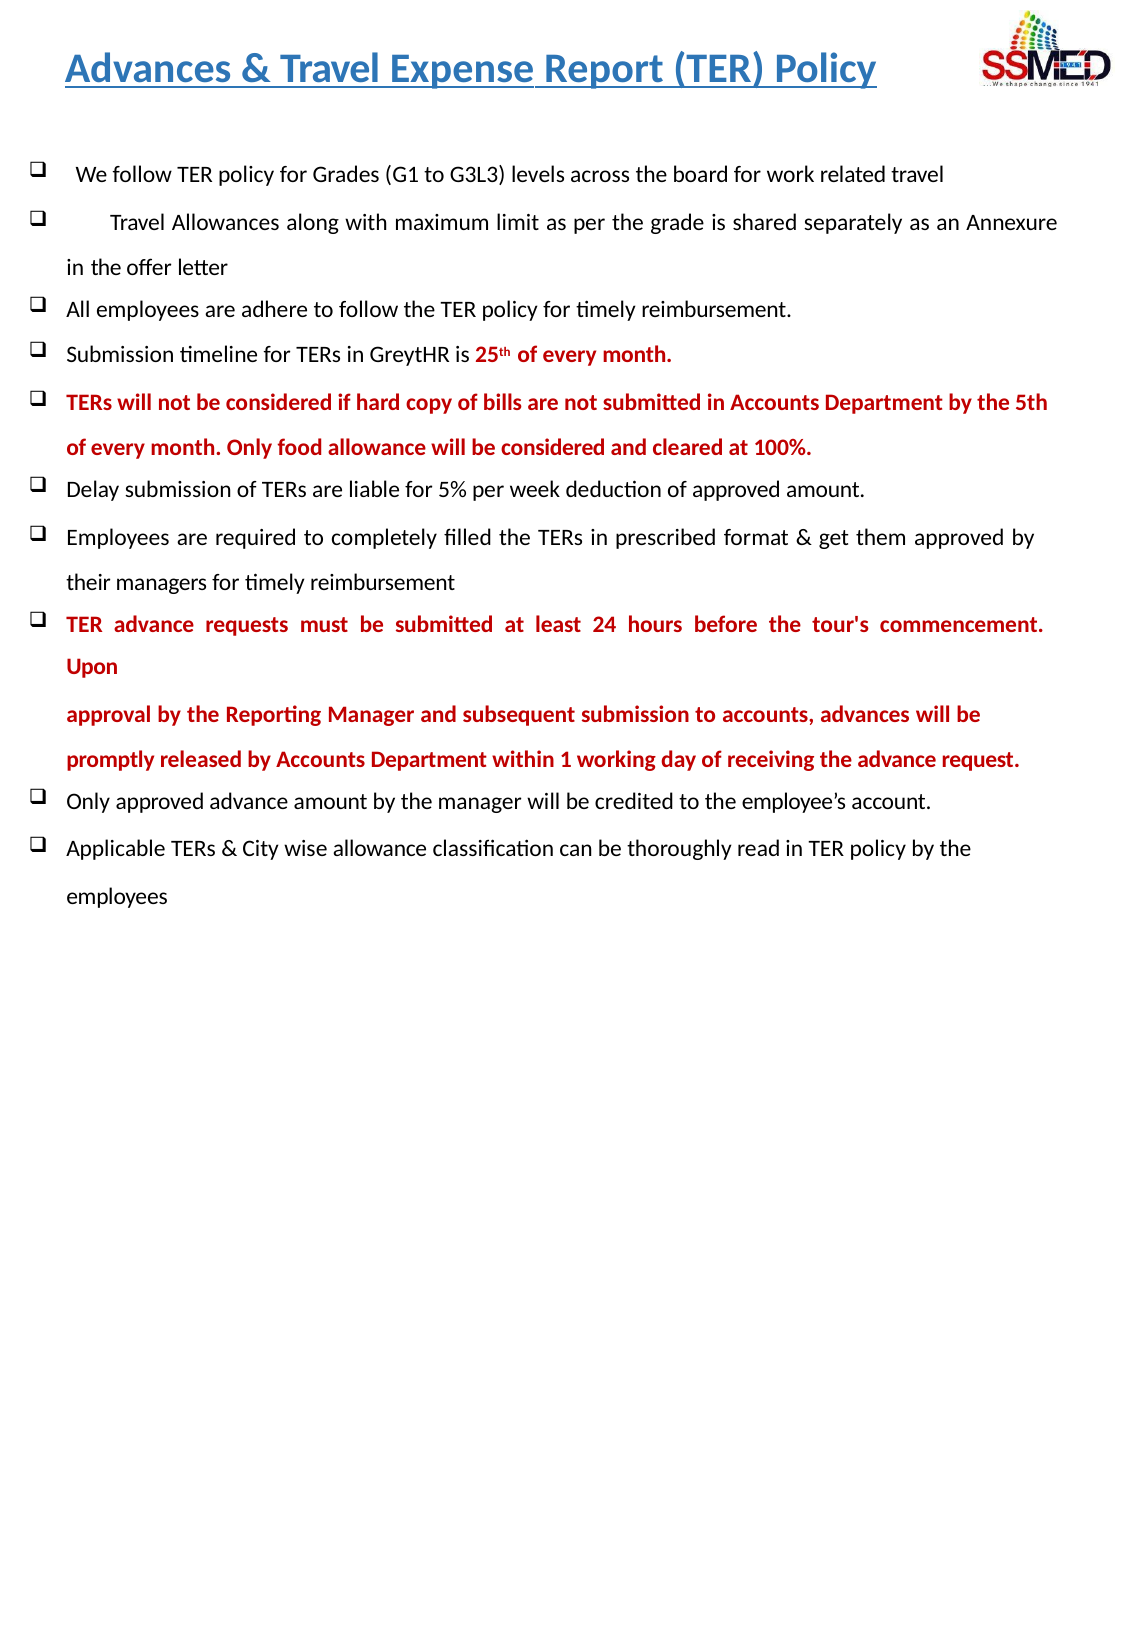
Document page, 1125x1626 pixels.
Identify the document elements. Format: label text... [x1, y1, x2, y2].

title Advances & Travel Expense Report (TER) Policy [62, 21, 882, 137]
text_box We follow TER policy for Grades (G1 to G3L3) levels across the board for work related travel Travel Allowances along with maximum limit as per the grade is shared separately as an Annexure in the offer letter All employees are adhere to follow the TER policy for timely reimbursement. Submission timeline for TERs in GreytHR is 25th of every month. TERs will not be considered if hard copy of bills are not submitted in Accounts Department by the 5th of every month. Only food allowance will be considered and cleared at 100%. Delay submission of TERs are liable for 5% per week deduction of approved amount. Employees are required to completely filled the TERs in prescribed format & get them approved by their managers for timely reimbursement TER advance requests must be submitted at least 24 hours before the tour's commencement. Upon approval by the Reporting Manager and subsequent submission to accounts, advances will be promptly released by Accounts Department within 1 working day of receiving the advance request. Only approved advance amount by the manager will be credited to the employee’s account. Applicable TERs & City wise allowance classification can be thoroughly read in TER policy by the employees [22, 137, 1070, 910]
picture [979, 10, 1115, 87]
